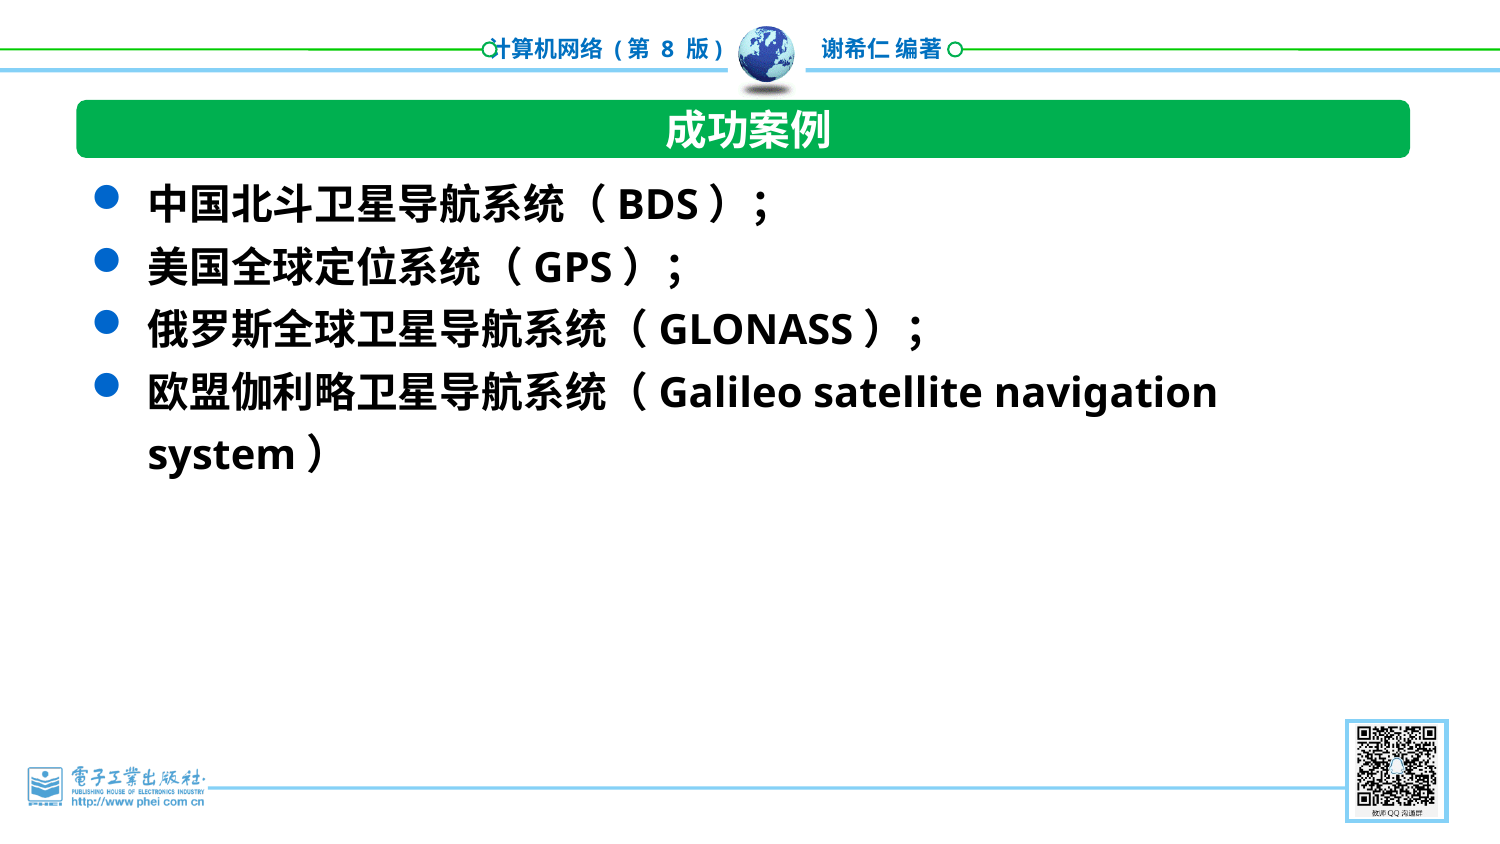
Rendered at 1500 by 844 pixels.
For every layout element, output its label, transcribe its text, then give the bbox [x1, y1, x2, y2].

list 中国北斗卫星导航系统（BDS）； 美国全球定位系统（GPS）； 俄罗斯全球卫星导航系统（GLONASS）； 欧盟伽利略卫星导航系统（Galileo satellite navigation system） [76, 158, 1410, 712]
picture [1355, 724, 1438, 817]
list 成功案例 [204, 99, 1293, 158]
picture [23, 764, 208, 809]
picture [736, 24, 796, 99]
